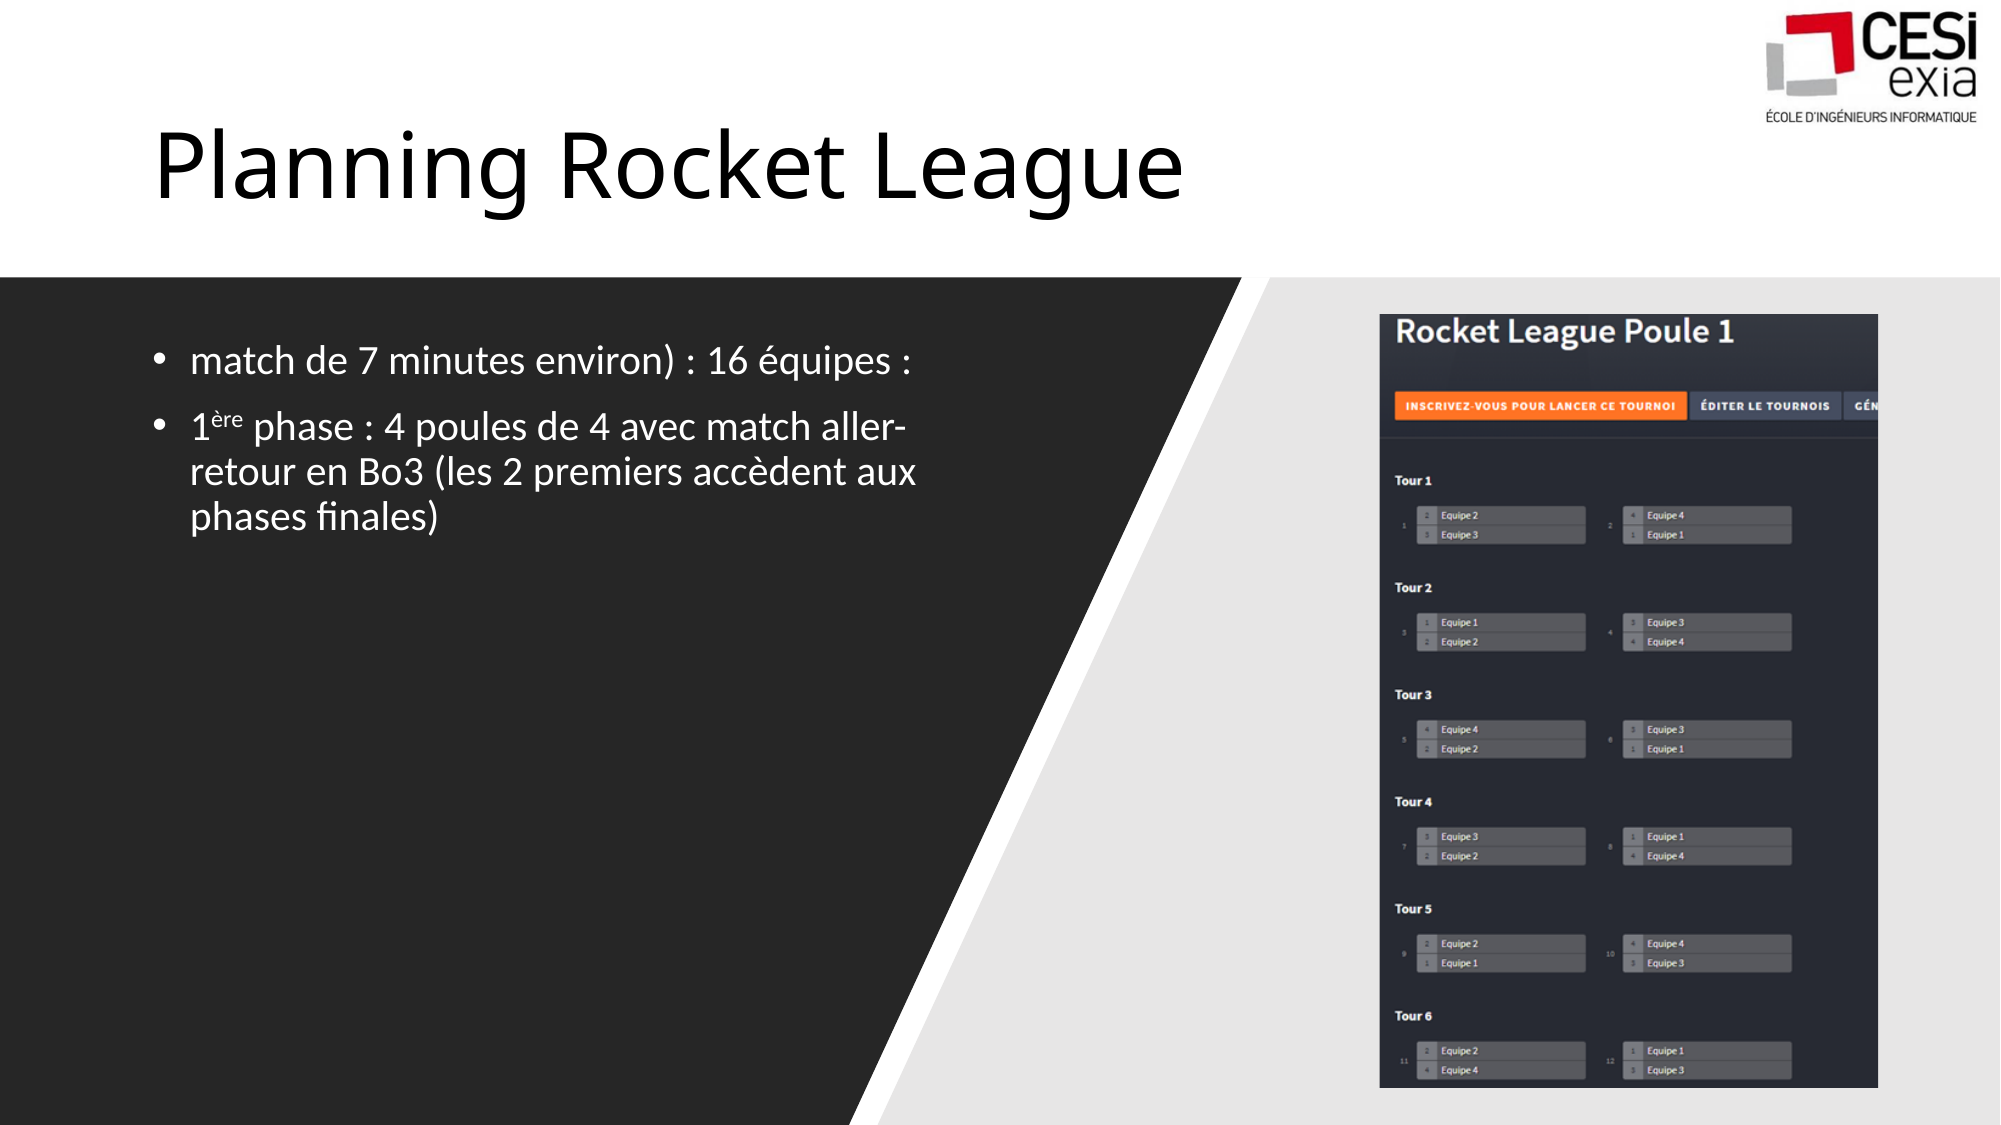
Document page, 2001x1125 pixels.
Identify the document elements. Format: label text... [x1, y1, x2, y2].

text_box [0, 276, 1243, 1125]
picture [1748, 0, 2000, 133]
text_box [876, 276, 2000, 1125]
picture [1379, 314, 1879, 1088]
list match de 7 minutes environ) : 16 équipes : 1ère phase : 4 poules de 4 avec match aller-retour en Bo3 (les 2 premiers accèdent aux phases finales) [137, 330, 974, 998]
title Planning Rocket League [137, 59, 1863, 278]
